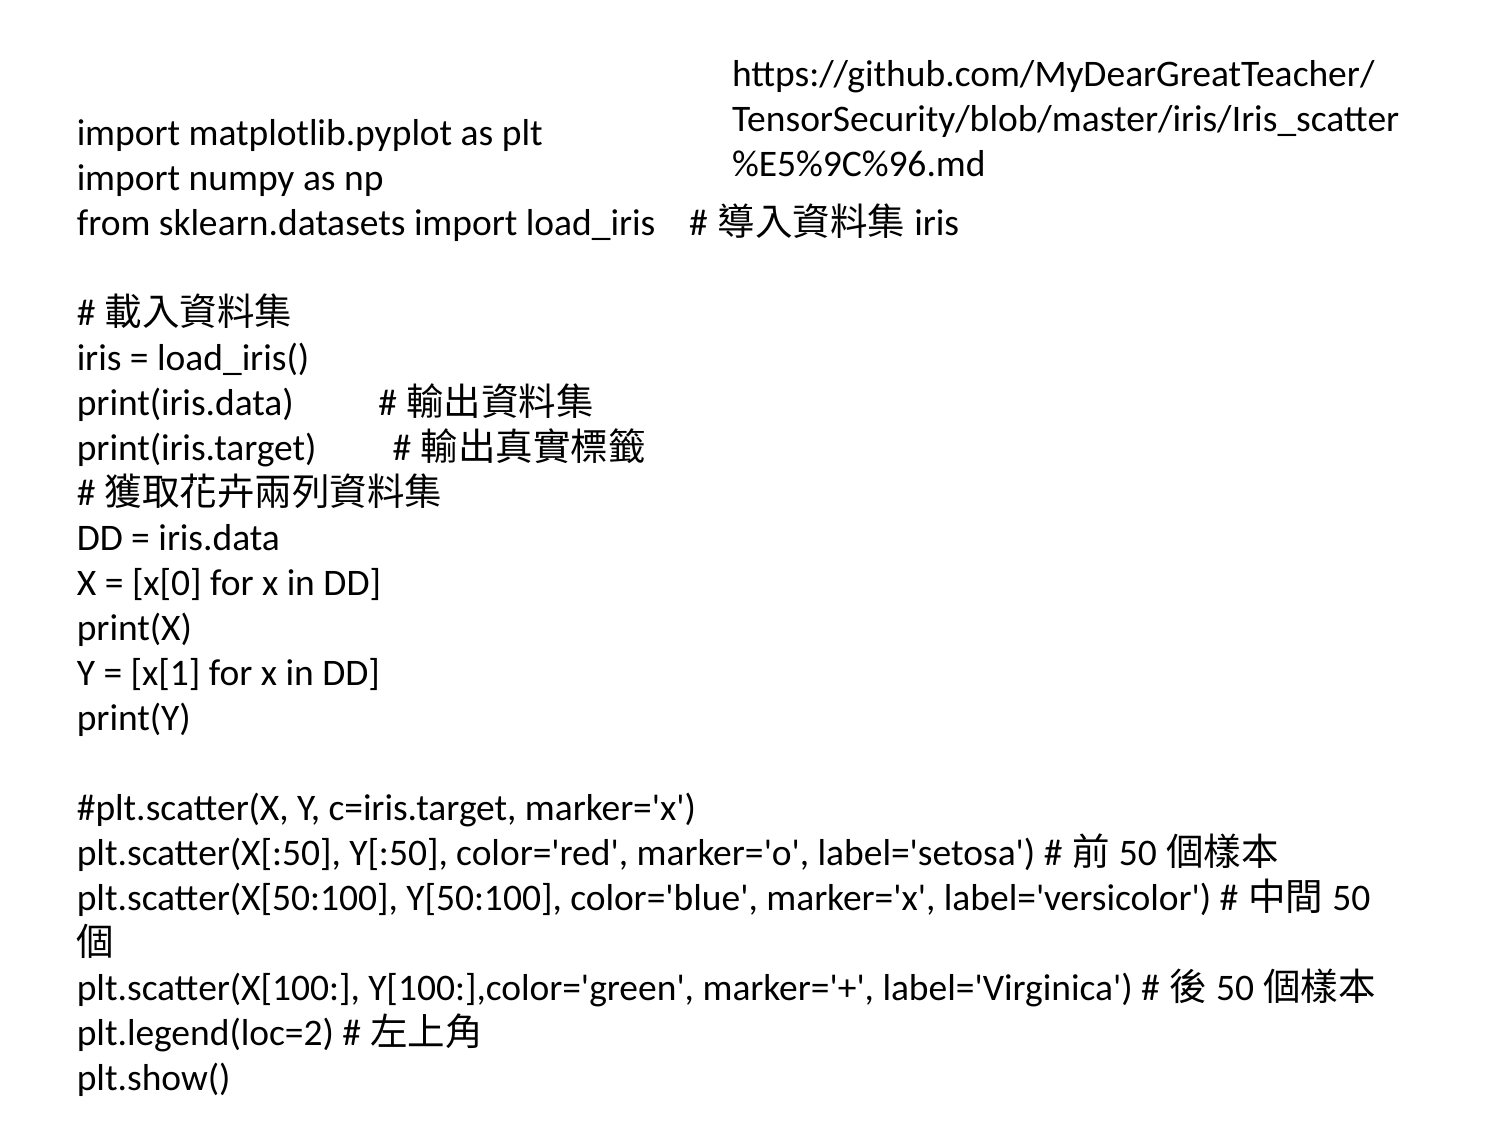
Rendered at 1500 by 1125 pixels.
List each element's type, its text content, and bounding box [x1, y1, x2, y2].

text_box https://github.com/MyDearGreatTeacher/TensorSecurity/blob/master/iris/Iris_scatter%E5%9C%96.md [717, 41, 1468, 191]
text_box import matplotlib.pyplot as plt import numpy as np from sklearn.datasets import load_iris #導入資料集iris #載入資料集 iris = load_iris() print(iris.data) #輸出資料集 print(iris.target) #輸出真實標籤 #獲取花卉兩列資料集 DD = iris.data X = [x[0] for x in DD] print(X) Y = [x[1] for x in DD] print(Y) #plt.scatter(X, Y, c=iris.target, marker='x') plt.scatter(X[:50], Y[:50], color='red', marker='o', label='setosa') #前50個樣本 plt.scatter(X[50:100], Y[50:100], color='blue', marker='x', label='versicolor') #中間50個 plt.scatter(X[100:], Y[100:],color='green', marker='+', label='Virginica') #後50個樣本 plt.legend(loc=2) #左上角 plt.show() [62, 100, 1420, 1106]
